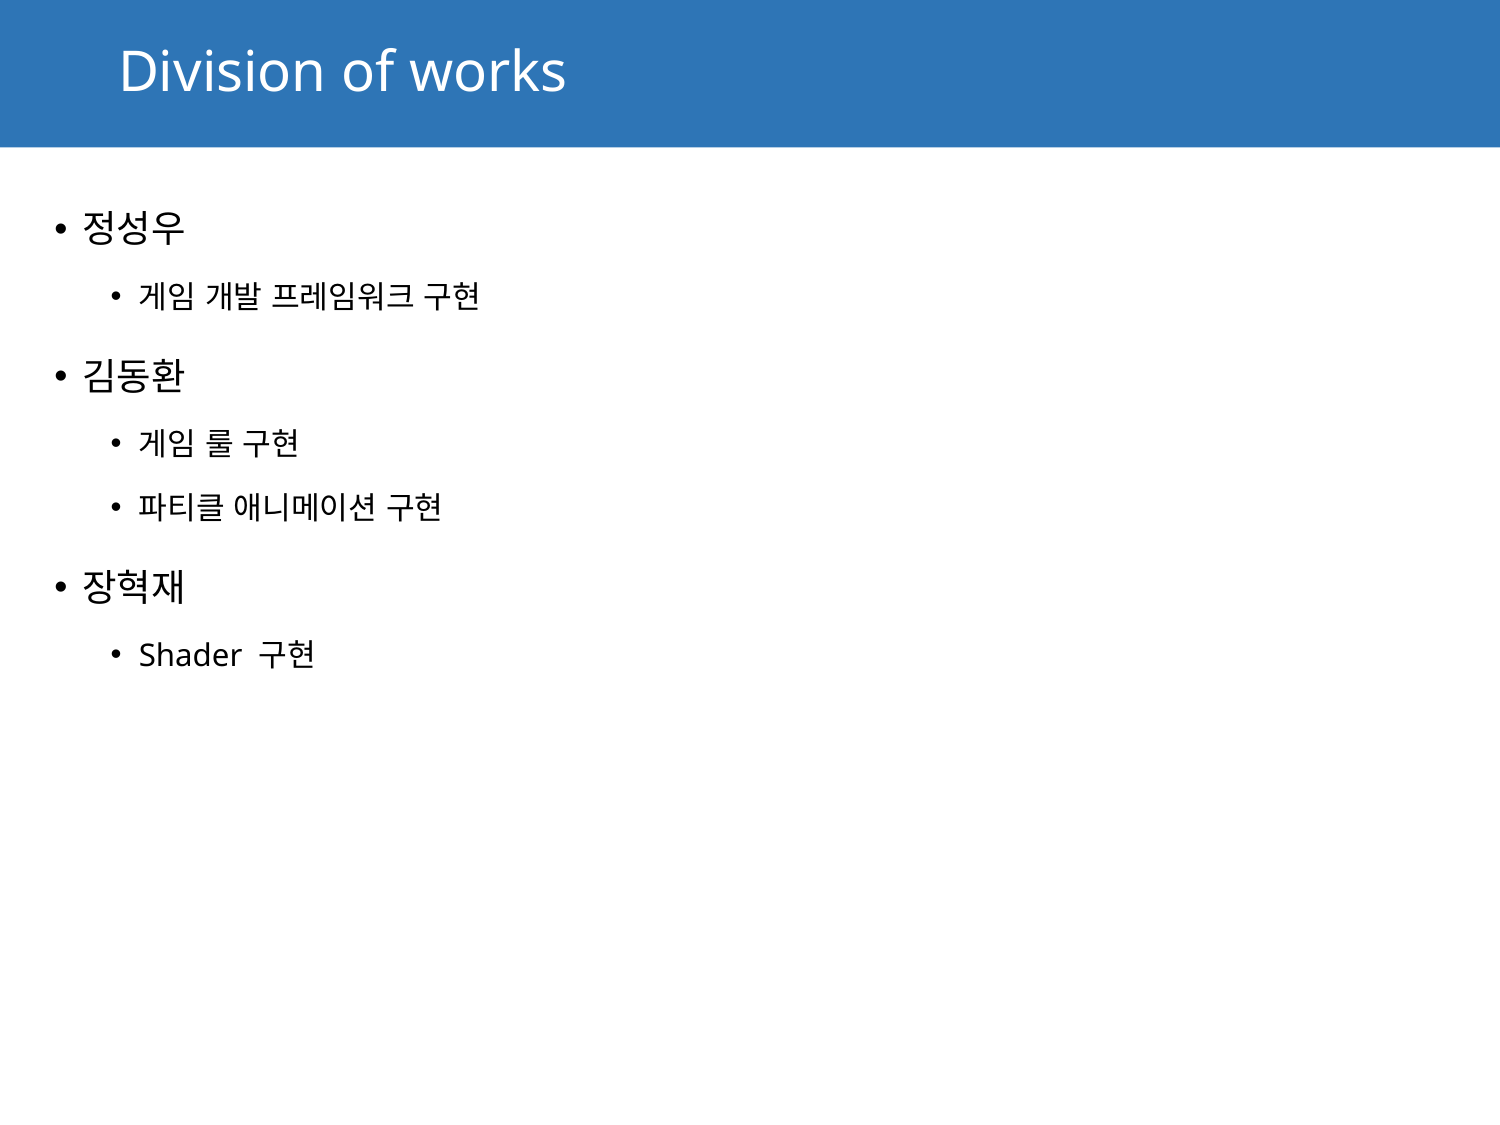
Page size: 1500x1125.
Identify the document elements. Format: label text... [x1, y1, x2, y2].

list 정성우 게임 개발 프레임워크 구현 김동환 게임 룰 구현 파티클 애니메이션 구현 장혁재 Shader 구현 [39, 175, 1461, 1014]
title Division of works [0, 0, 1500, 148]
